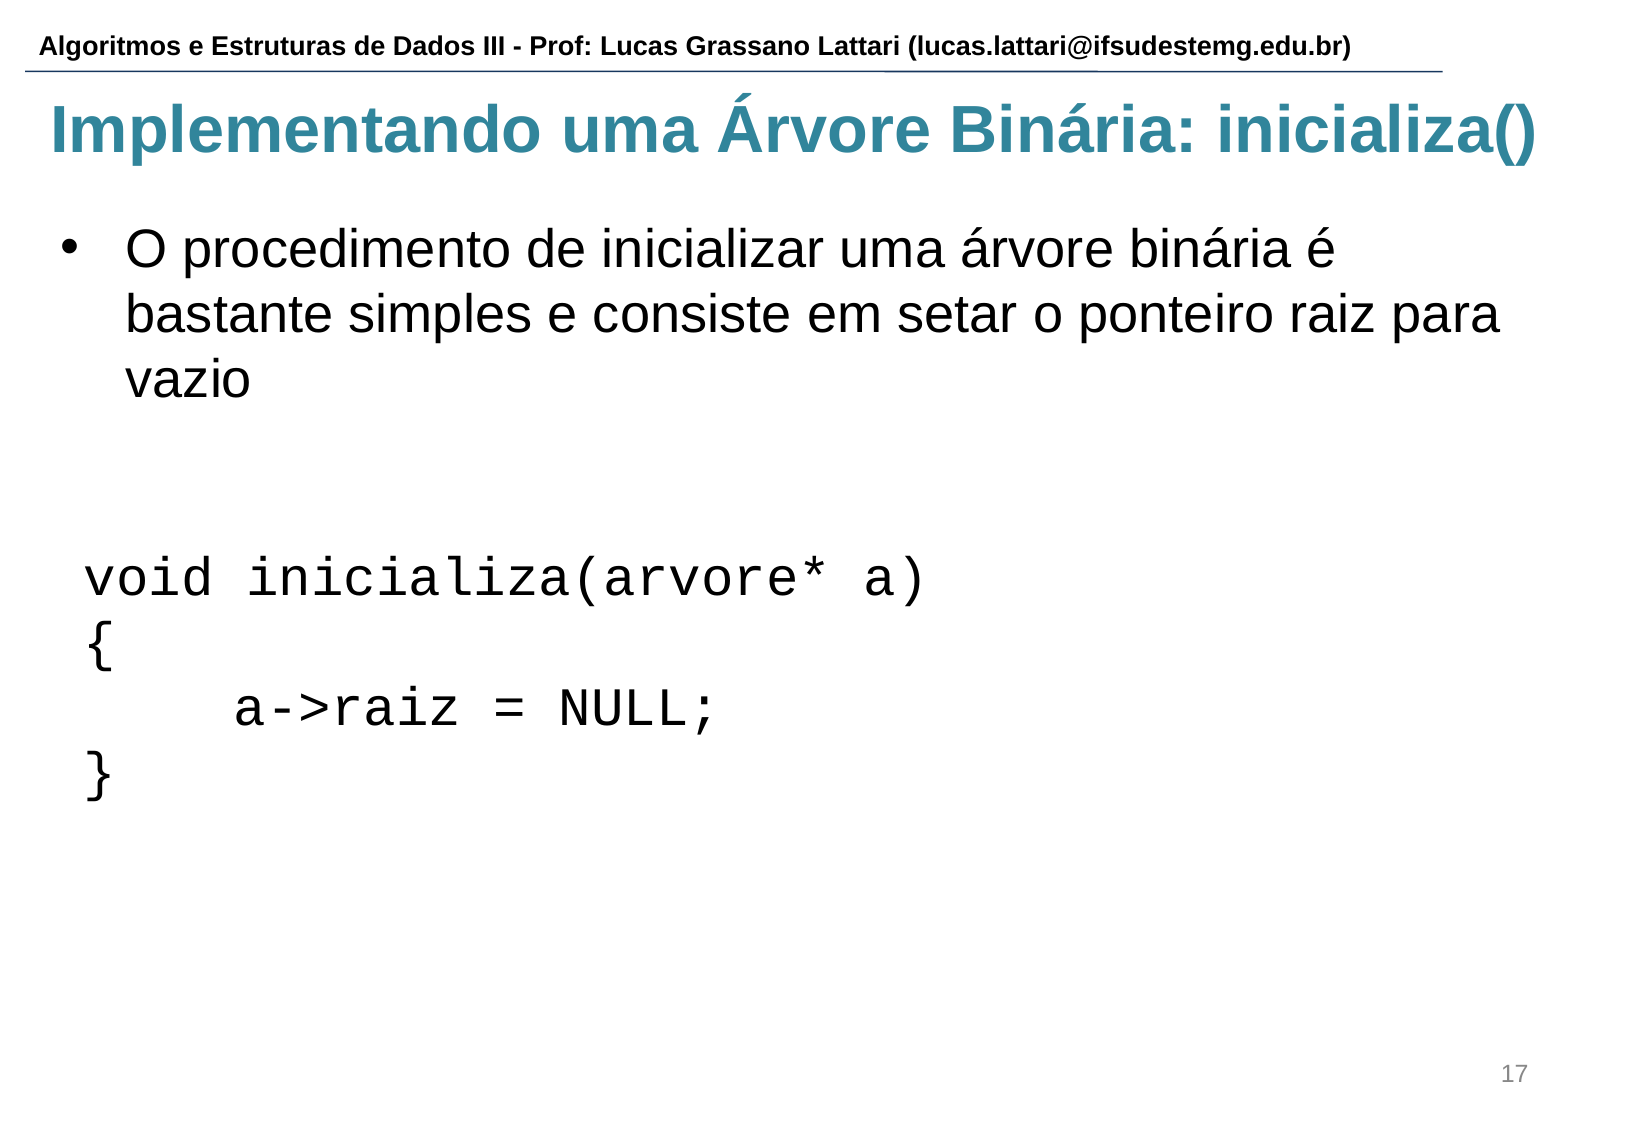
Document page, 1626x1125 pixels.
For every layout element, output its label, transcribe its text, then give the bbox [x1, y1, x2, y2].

title Implementando uma Árvore Binária: inicializa() [35, 78, 1600, 183]
slide_number ‹#› [1164, 1042, 1544, 1103]
text_box void inicializa(arvore* a) { a->raiz = NULL; } [68, 425, 1578, 918]
text_box O procedimento de inicializar uma árvore binária é bastante simples e consiste em setar o ponteiro raiz para vazio [35, 206, 1544, 961]
